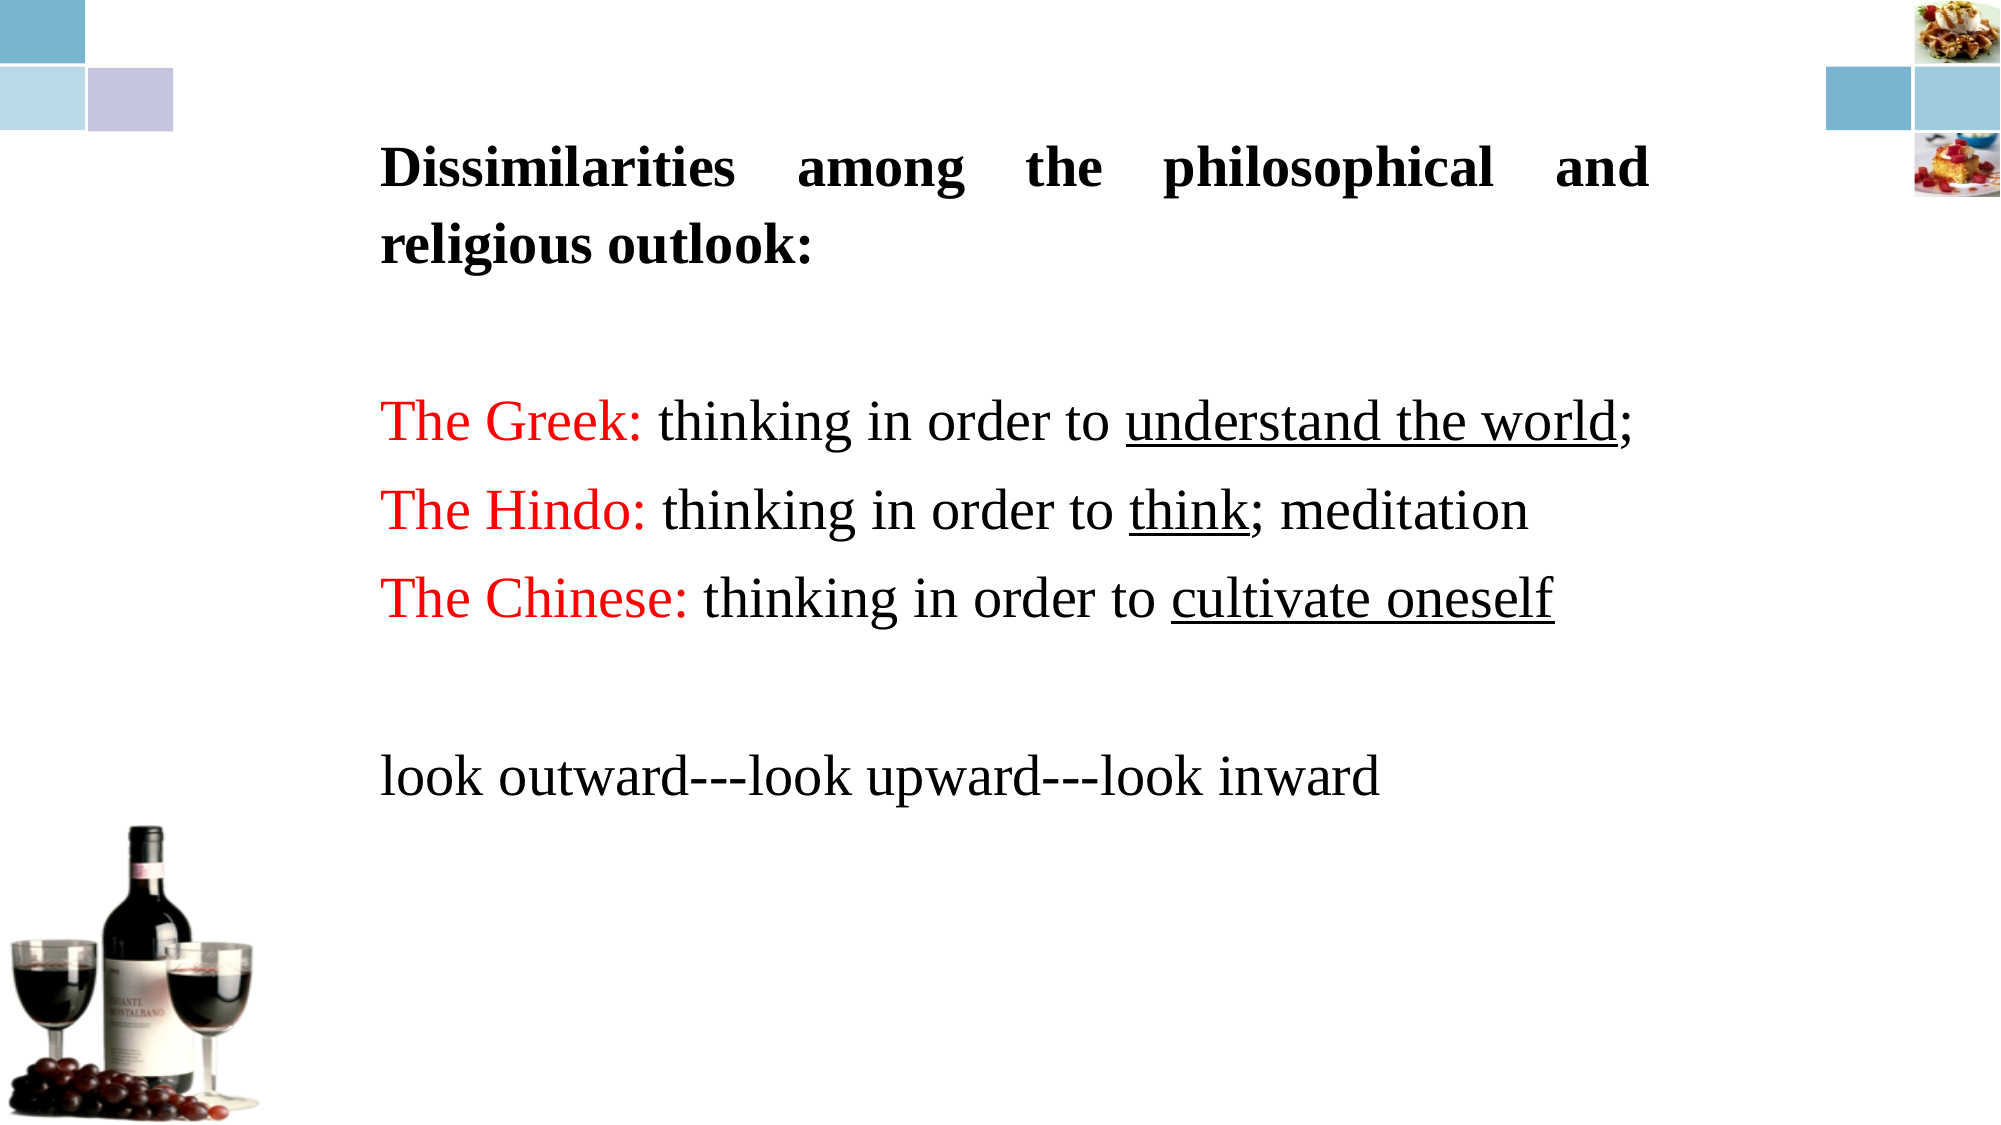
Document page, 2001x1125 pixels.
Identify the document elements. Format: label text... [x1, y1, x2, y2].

text_box Dissimilarities among the philosophical and religious outlook: The Greek: thinking in order to understand the world; The Hindo: thinking in order to think; meditation The Chinese: thinking in order to cultivate oneself look outward---look upward---look inward [365, 113, 1666, 814]
picture [0, 824, 264, 1125]
picture [1914, 0, 2000, 63]
picture [1914, 133, 2000, 197]
